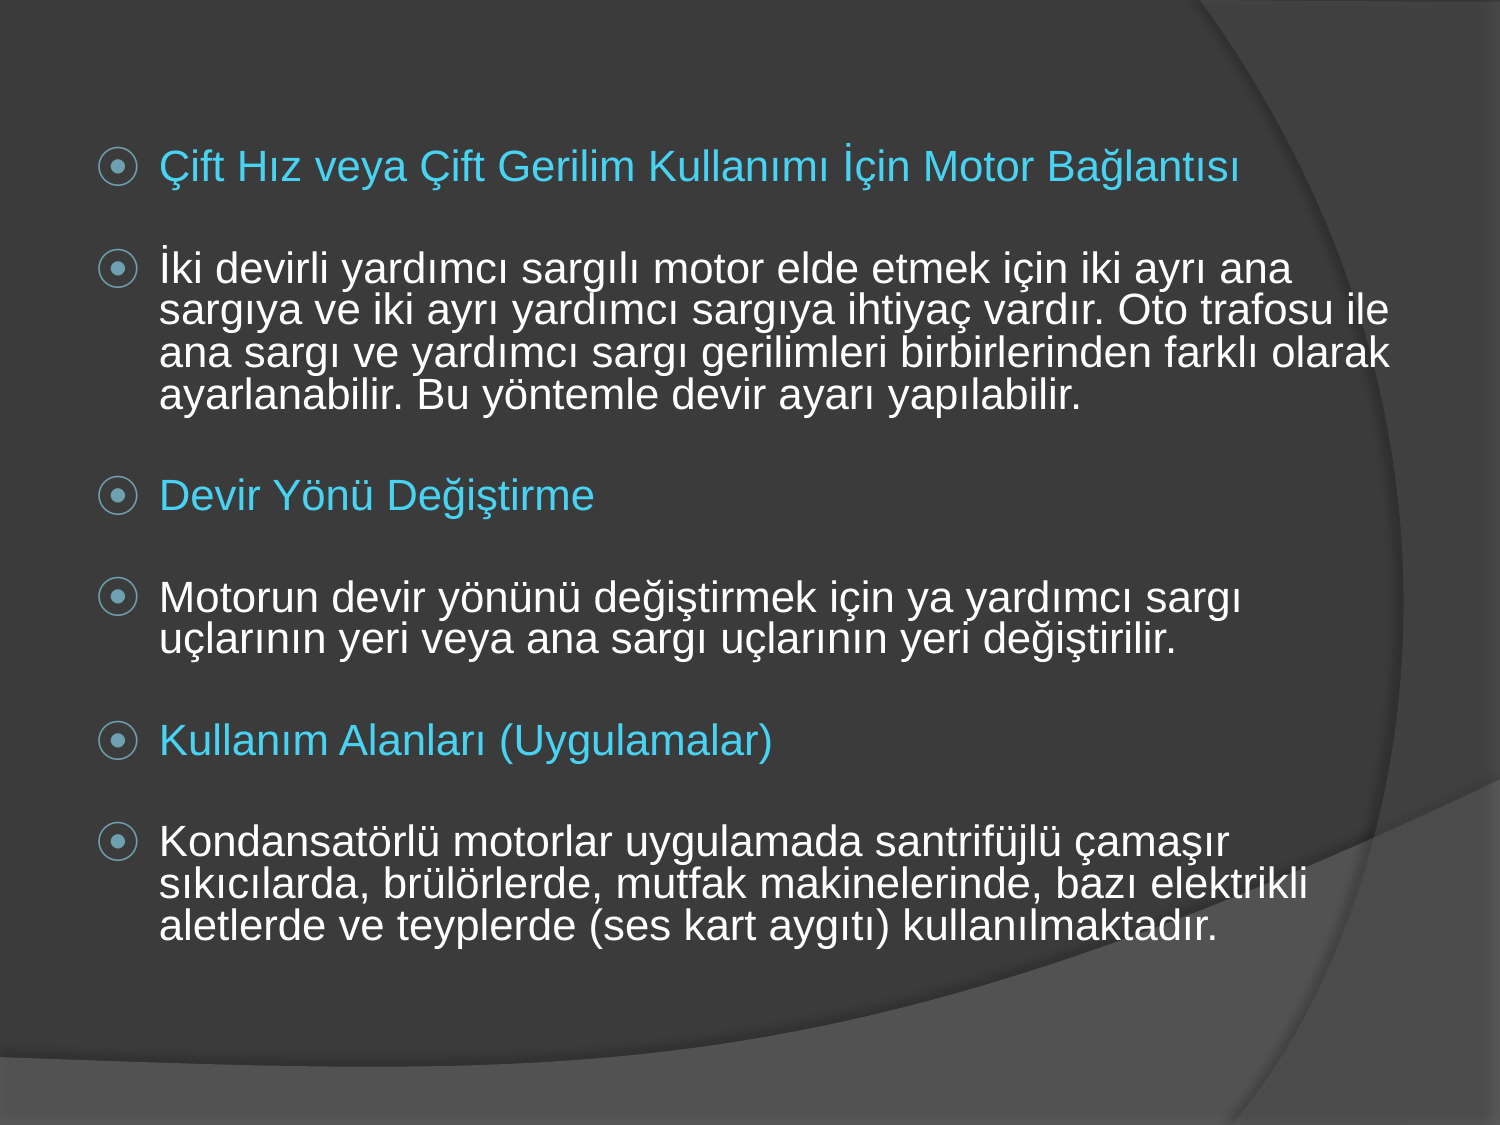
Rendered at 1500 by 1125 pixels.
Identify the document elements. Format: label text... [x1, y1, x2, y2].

list Çift Hız veya Çift Gerilim Kullanımı İçin Motor Bağlantısı İki devirli yardımcı sargılı motor elde etmek için iki ayrı ana sargıya ve iki ayrı yardımcı sargıya ihtiyaç vardır. Oto trafosu ile ana sargı ve yardımcı sargı gerilimleri birbirlerinden farklı olarak ayarlanabilir. Bu yöntemle devir ayarı yapılabilir. Devir Yönü Değiştirme Motorun devir yönünü değiştirmek için ya yardımcı sargı uçlarının yeri veya ana sargı uçlarının yeri değiştirilir. Kullanım Alanları (Uygulamalar) Kondansatörlü motorlar uygulamada santrifüjlü çamaşır sıkıcılarda, brülörlerde, mutfak makinelerinde, bazı elektrikli aletlerde ve teyplerde (ses kart aygıtı) kullanılmaktadır. [75, 140, 1425, 1005]
